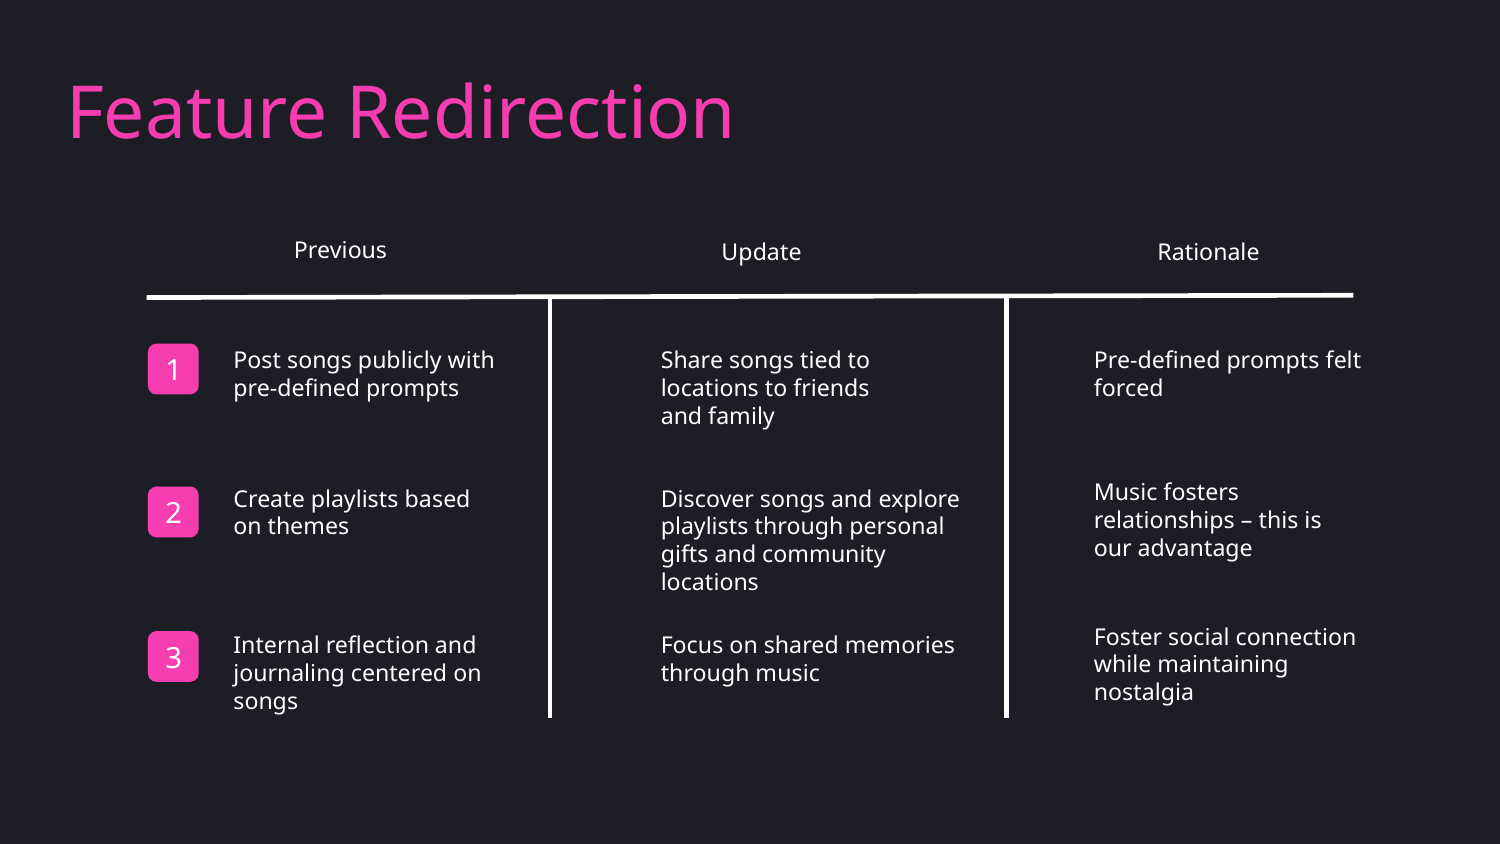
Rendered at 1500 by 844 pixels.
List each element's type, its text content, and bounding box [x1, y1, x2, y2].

title Update [706, 222, 838, 279]
title Focus on shared memories through music [645, 615, 977, 748]
title Foster social connection while maintaining nostalgia [1078, 607, 1410, 706]
text_box 1 [147, 343, 199, 395]
title Rationale [1142, 222, 1293, 279]
title Feature Redirection [51, 50, 887, 167]
title Music fosters relationships – this is our advantage [1078, 462, 1380, 562]
title Internal reflection and journaling centered on songs [218, 615, 549, 748]
text_box 3 [147, 631, 199, 682]
title Pre-defined prompts felt forced [1078, 330, 1380, 430]
title Post songs publicly with pre-defined prompts [218, 330, 520, 430]
title Create playlists based on themes [218, 468, 497, 568]
title Previous [278, 220, 437, 277]
title Share songs tied to locations to friends and family [645, 330, 925, 430]
title Discover songs and explore playlists through personal gifts and community locations [645, 468, 977, 601]
text_box 2 [147, 486, 199, 538]
